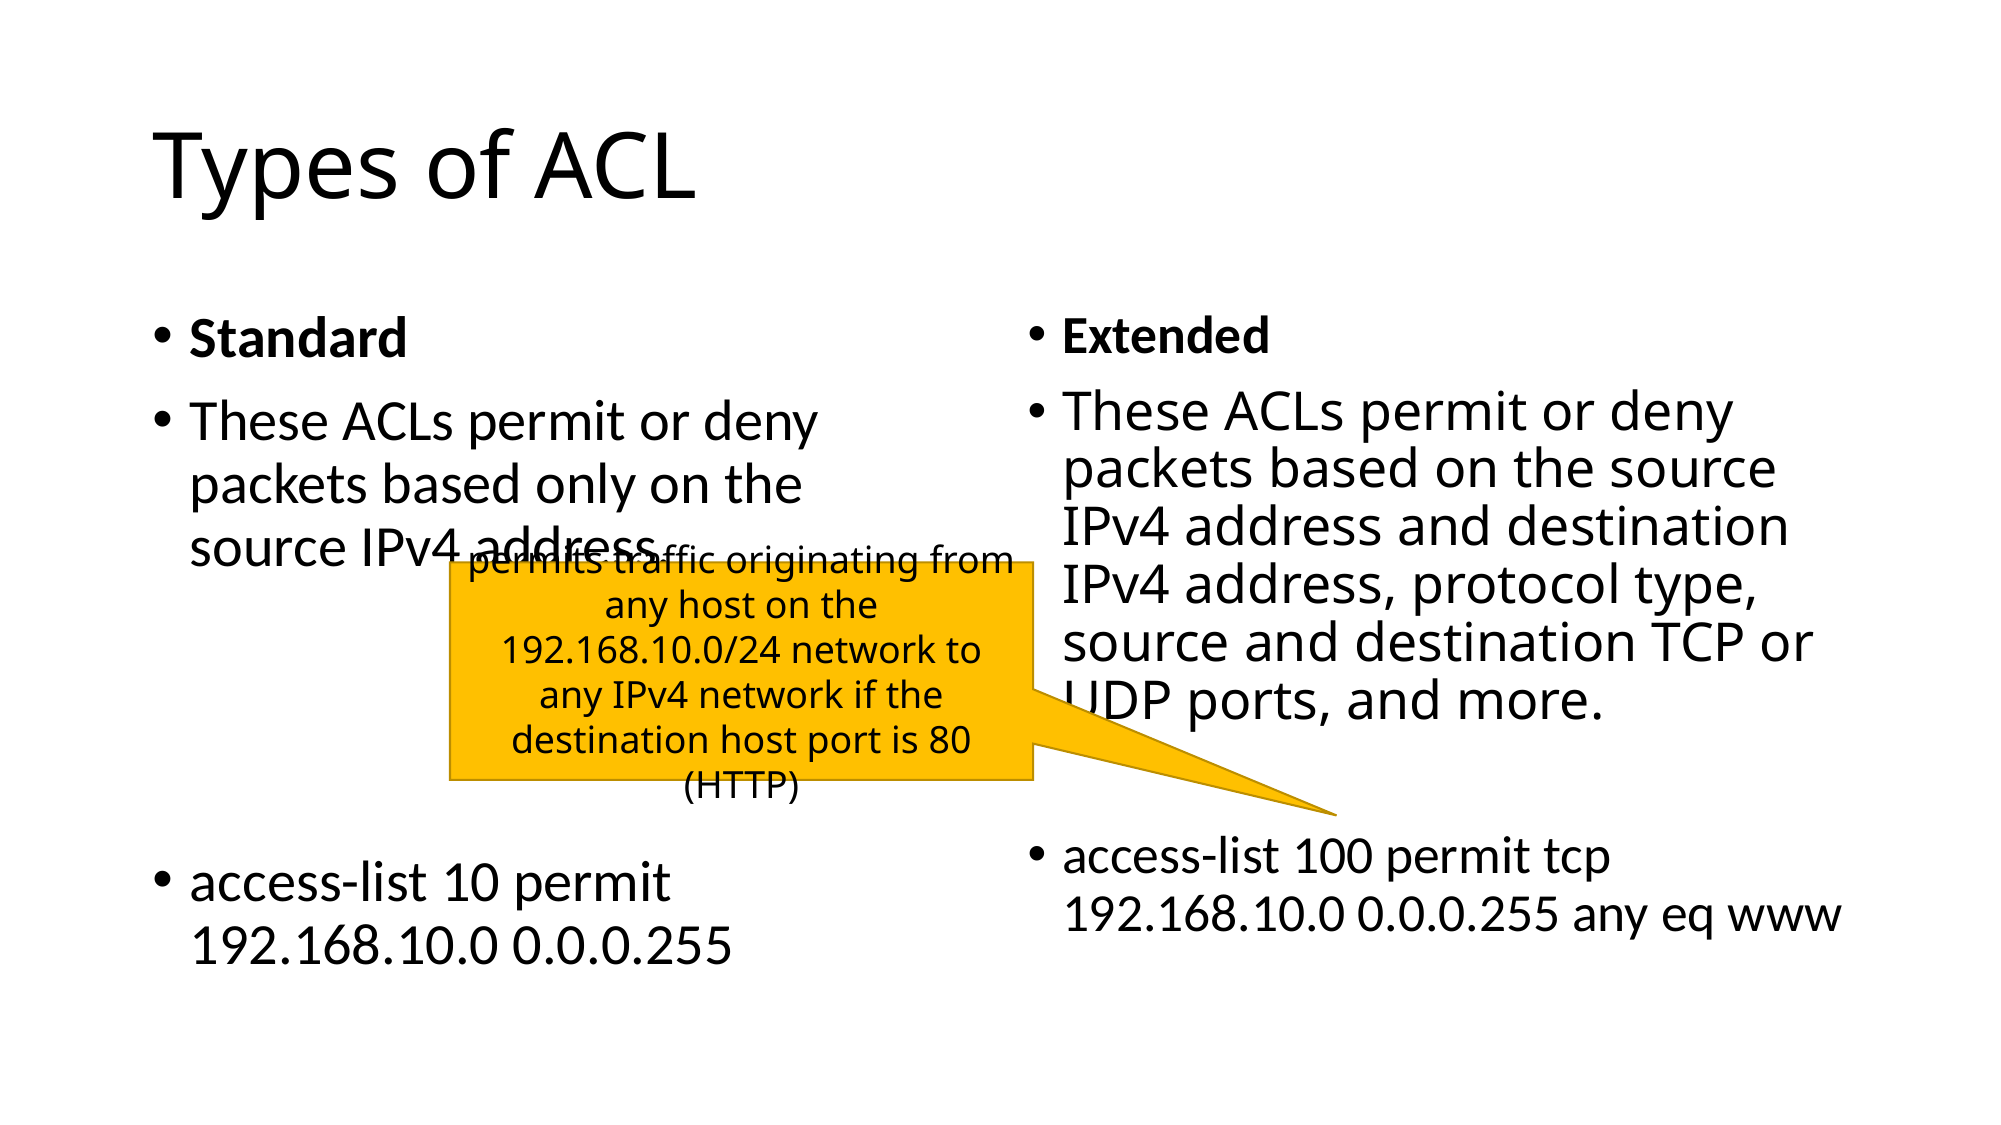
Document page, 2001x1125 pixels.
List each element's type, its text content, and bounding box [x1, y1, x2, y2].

title Types of ACL [137, 59, 1863, 278]
text_box permits traffic originating from any host on the 192.168.10.0/24 network to any IPv4 network if the destination host port is 80 (HTTP) [448, 561, 1337, 817]
list Extended These ACLs permit or deny packets based on the source IPv4 address and destination IPv4 address, protocol type, source and destination TCP or UDP ports, and more. access-list 100 permit tcp 192.168.10.0 0.0.0.255 any eq www [1012, 299, 1863, 1014]
list Standard These ACLs permit or deny packets based only on the source IPv4 address. access-list 10 permit 192.168.10.0 0.0.0.255 [137, 299, 988, 1014]
